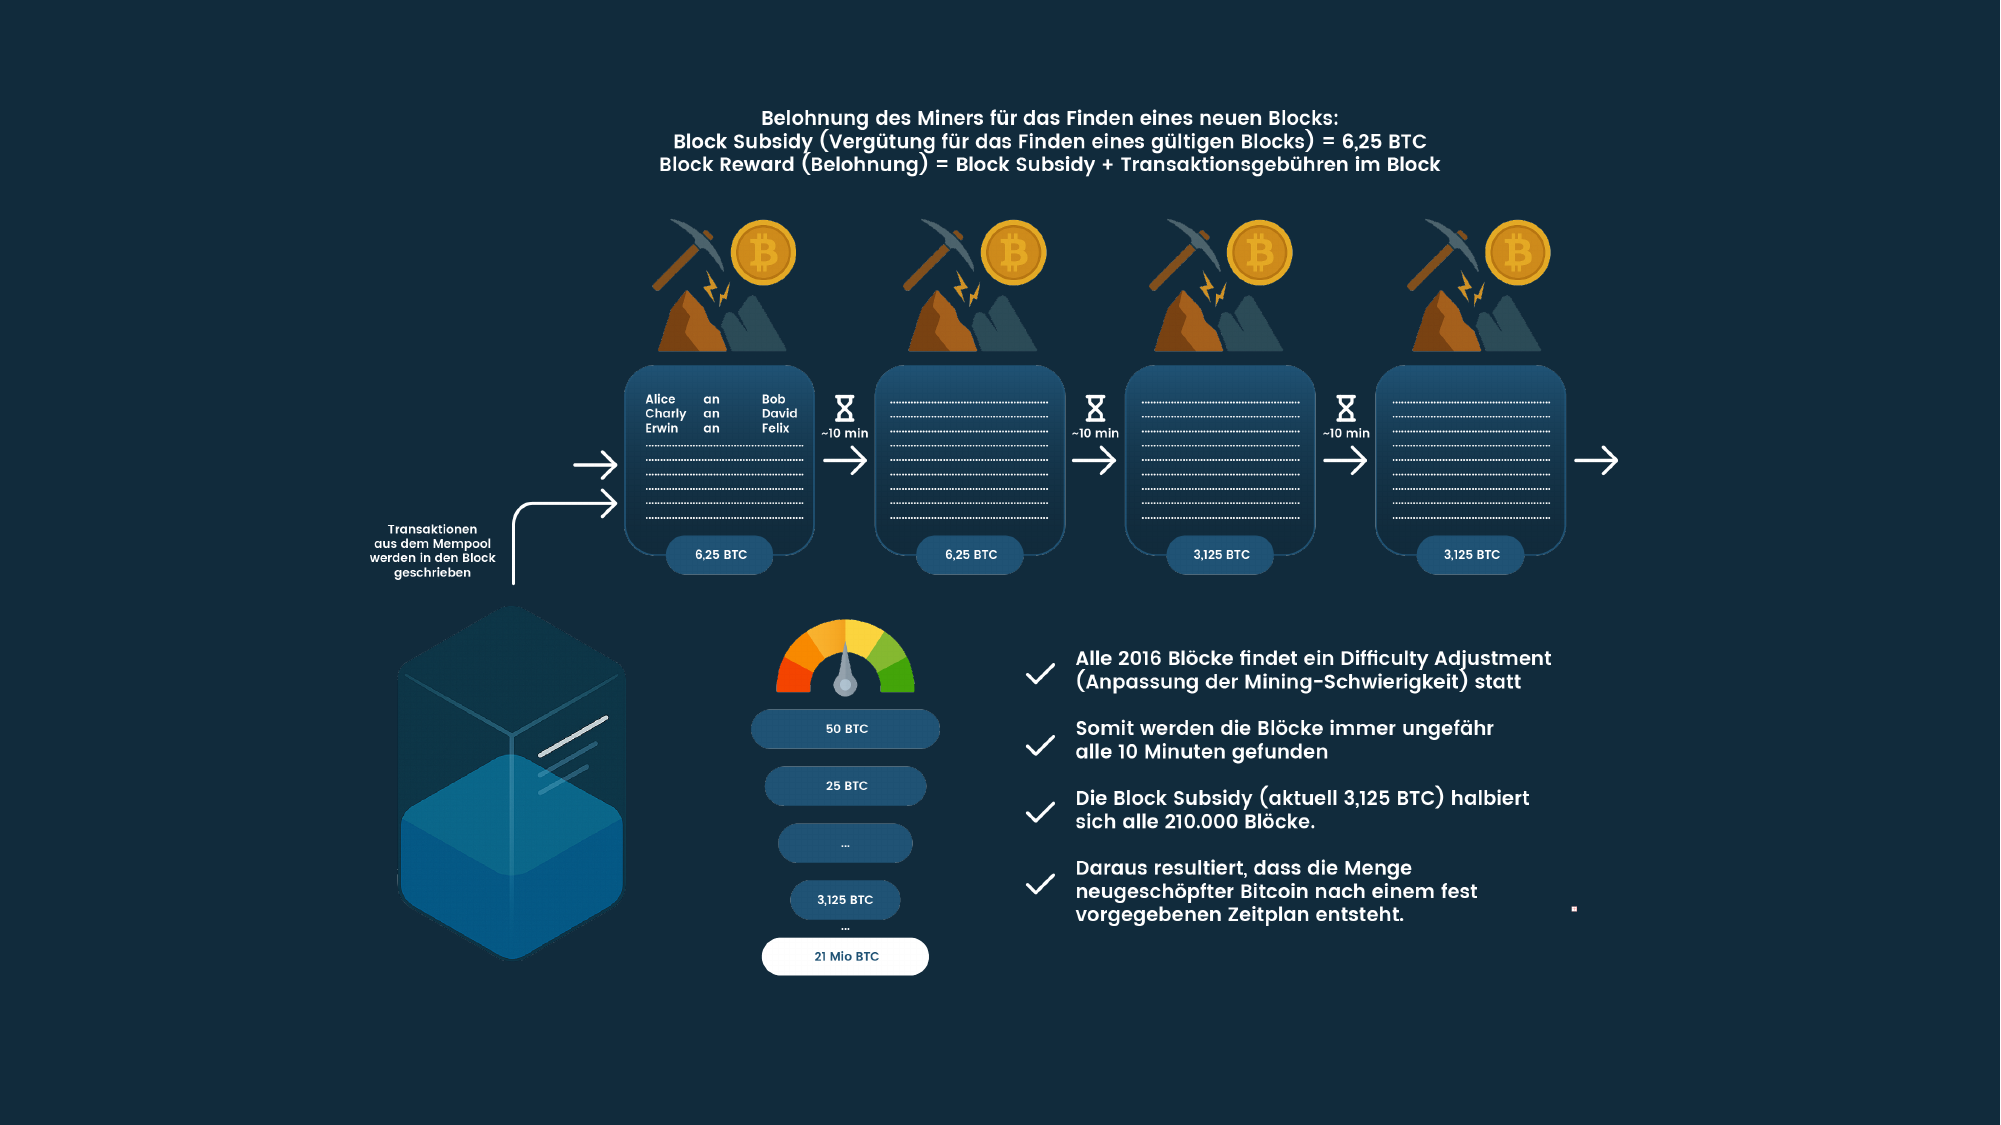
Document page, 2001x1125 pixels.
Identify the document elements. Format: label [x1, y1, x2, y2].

picture [238, 108, 1618, 1103]
